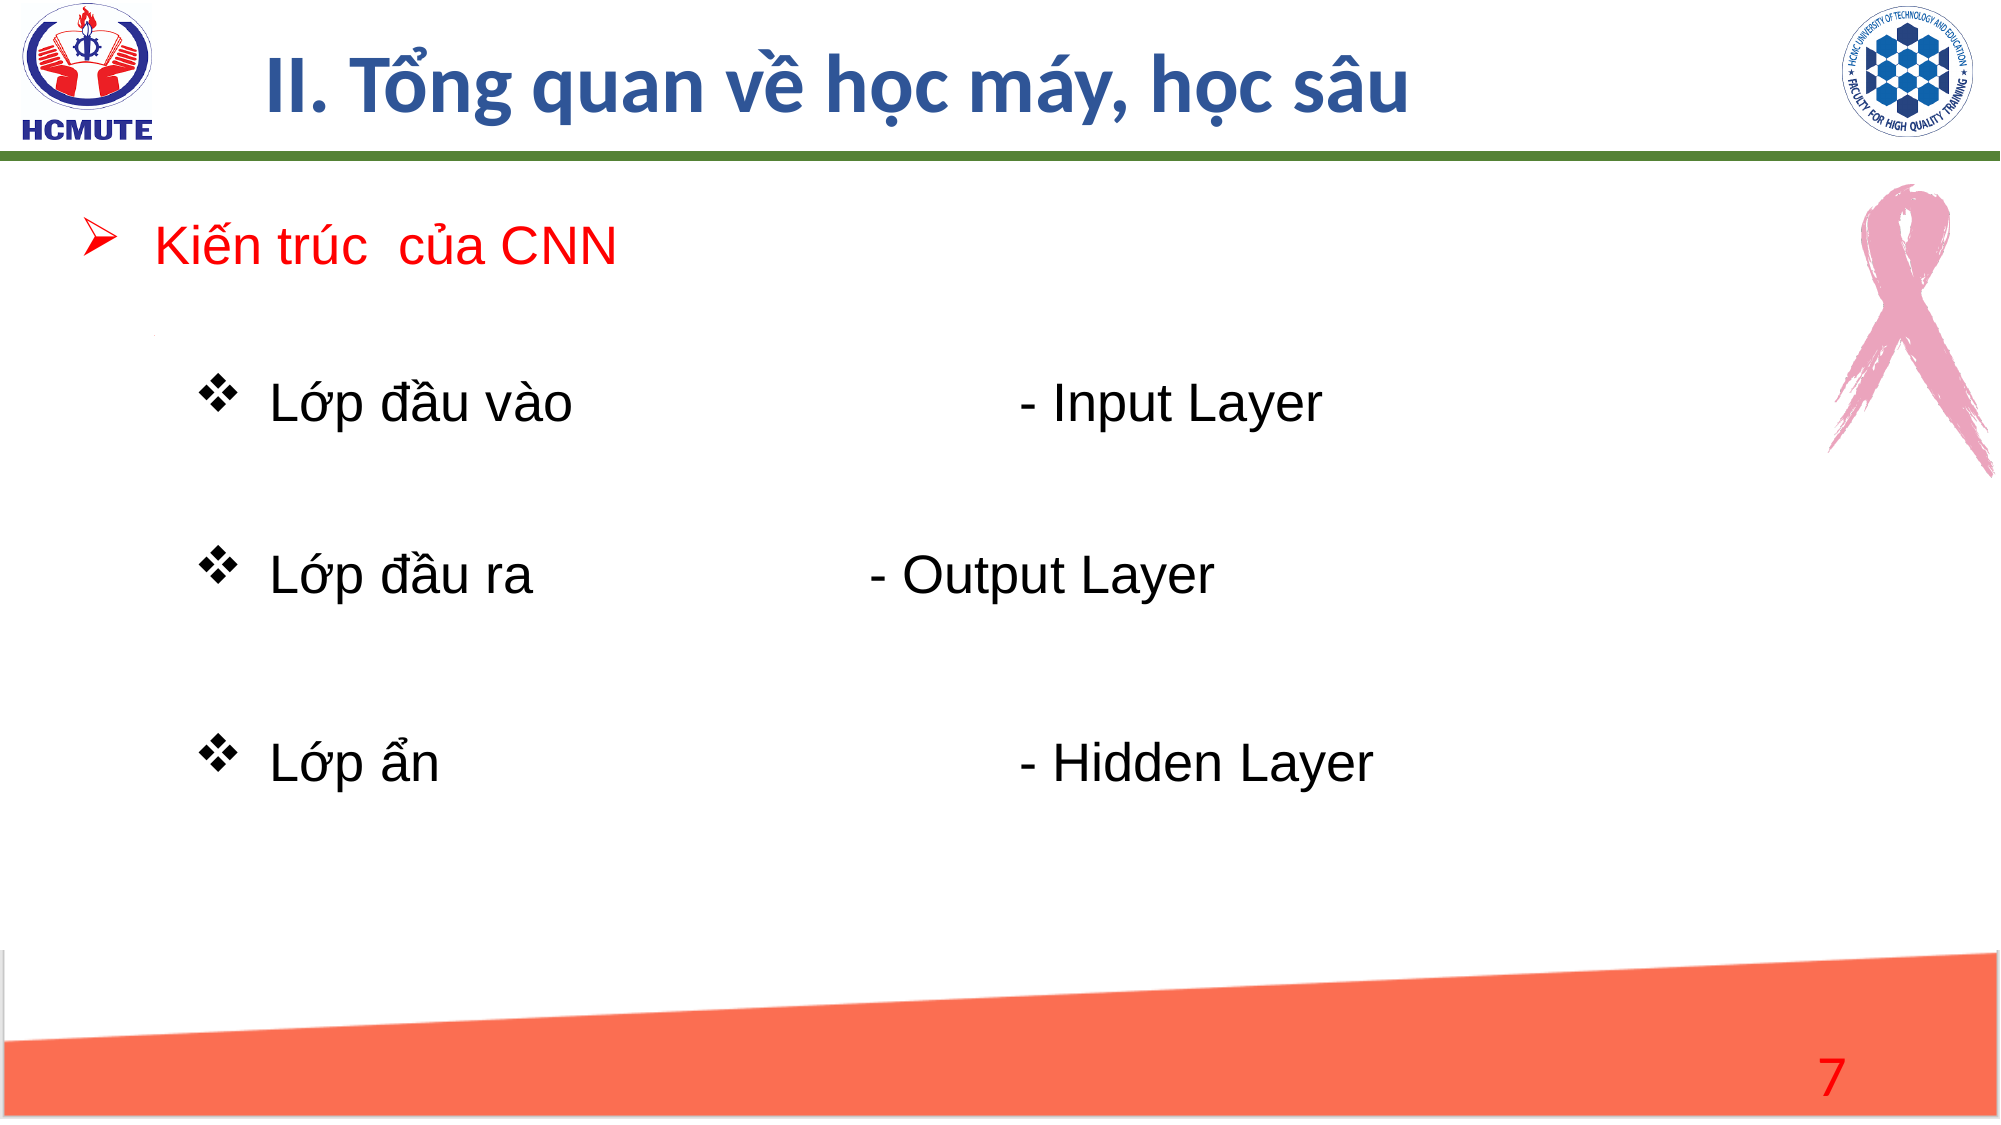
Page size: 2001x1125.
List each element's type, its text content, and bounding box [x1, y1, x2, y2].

picture [21, 3, 152, 140]
text_box II. Tổng quan về học máy, học sâu [249, 22, 1647, 137]
text_box Lớp ẩn - Hidden Layer [179, 720, 1764, 800]
text_box Lớp đầu ra - Output Layer [179, 532, 1764, 612]
picture [0, 950, 2000, 1119]
text_box Kiến trúc của CNN [64, 178, 1137, 352]
picture [1842, 6, 1973, 137]
text_box Lớp đầu vào - Input Layer [179, 359, 1742, 440]
picture [1742, 161, 2000, 500]
